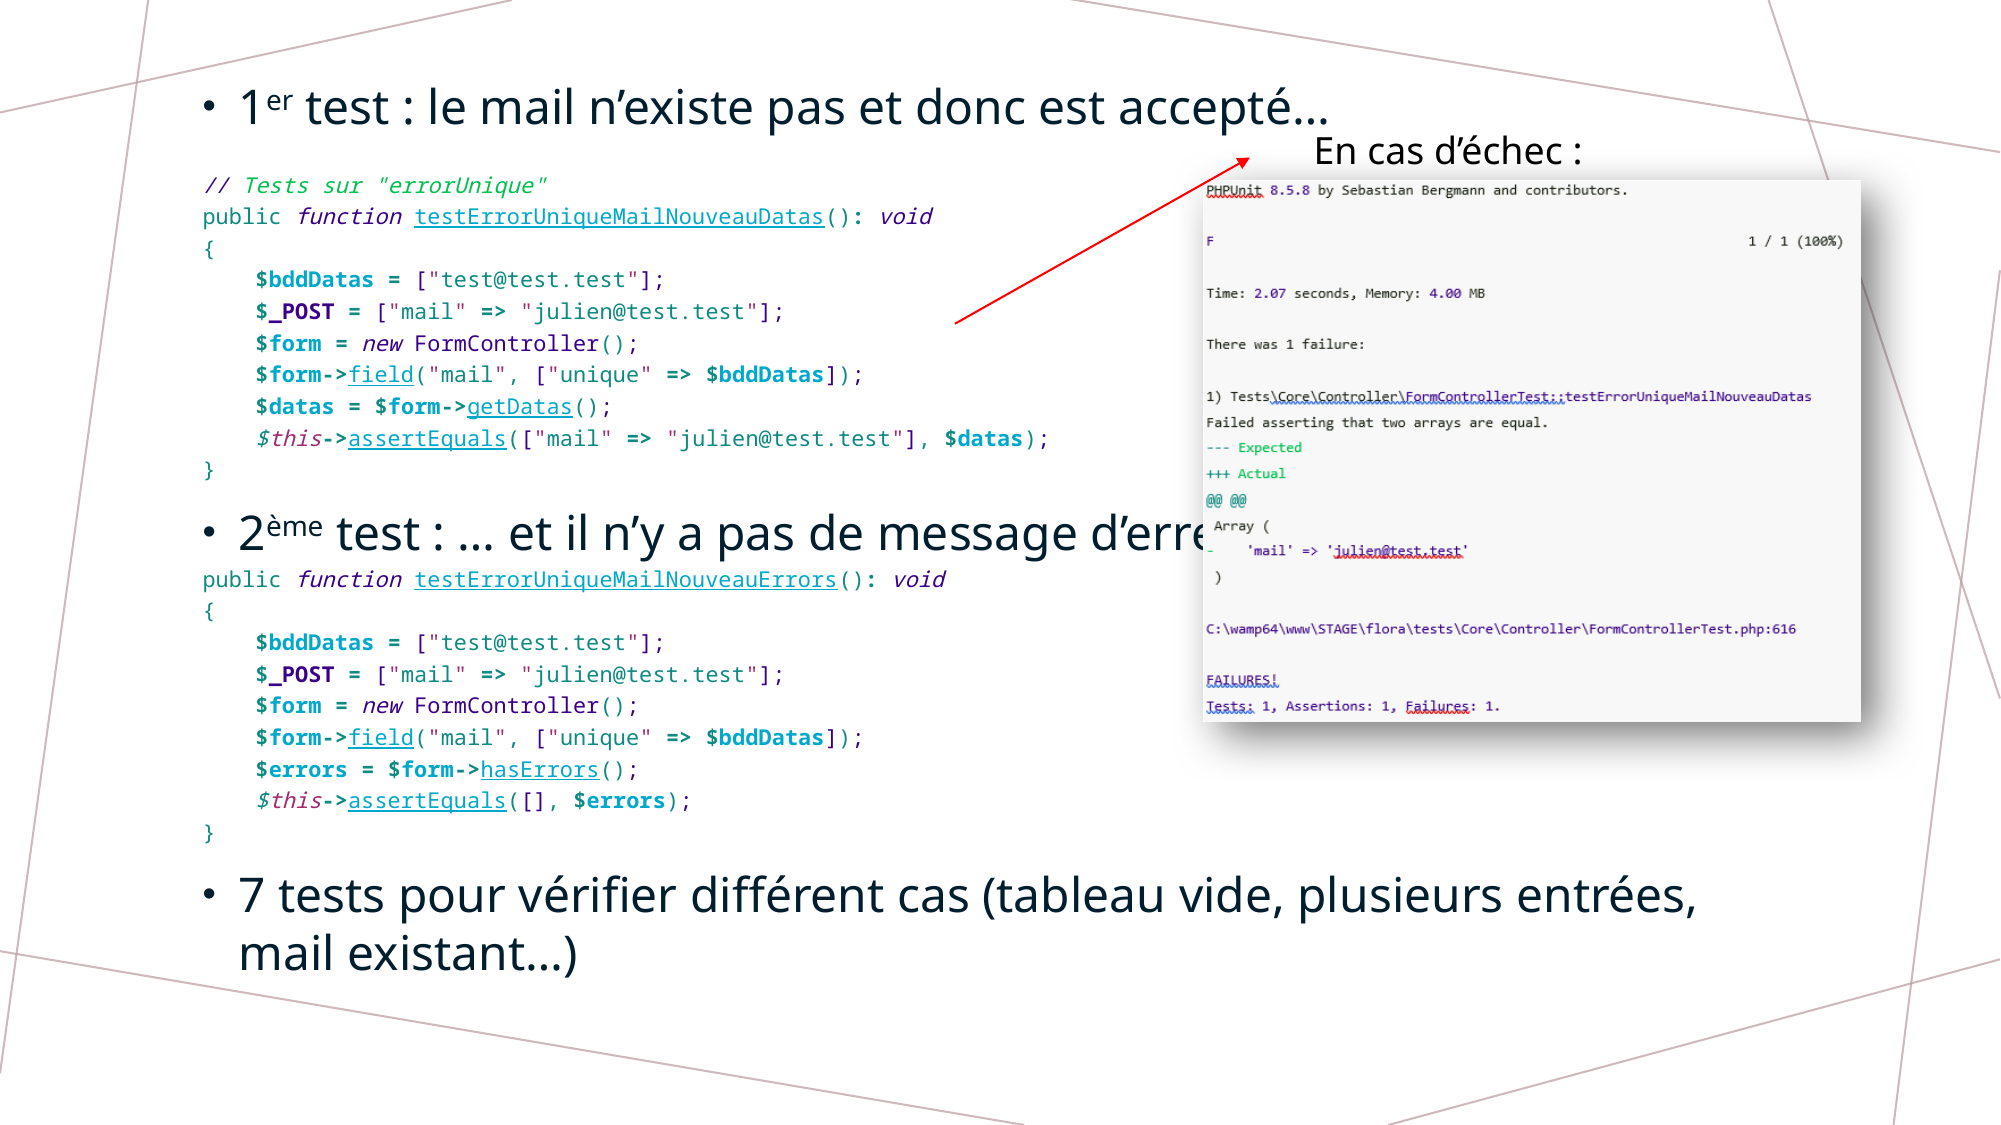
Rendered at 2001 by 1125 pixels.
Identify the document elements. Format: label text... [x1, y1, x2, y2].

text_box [954, 157, 1250, 324]
picture [1203, 180, 1861, 722]
text_box En cas d’échec : [1298, 119, 1598, 180]
list 1er test : le mail n’existe pas et donc est accepté… // Tests sur "errorUnique" public function testErrorUniqueMailNouveauDatas(): void { $bddDatas = ["test@test.test"]; $_POST = ["mail" => "julien@test.test"]; $form = new FormController(); $form->field("mail", ["unique" => $bddDatas]); $datas = $form->getDatas(); $this->assertEquals(["mail" => "julien@test.test"], $datas); } 2ème test : … et il n’y a pas de message d’erreur public function testErrorUniqueMailNouveauErrors(): void { $bddDatas = ["test@test.test"]; $_POST = ["mail" => "julien@test.test"]; $form = new FormController(); $form->field("mail", ["unique" => $bddDatas]); $errors = $form->hasErrors(); $this->assertEquals([], $errors); } 7 tests pour vérifier différent cas (tableau vide, plusieurs entrées, mail existant…) [187, 57, 1813, 990]
